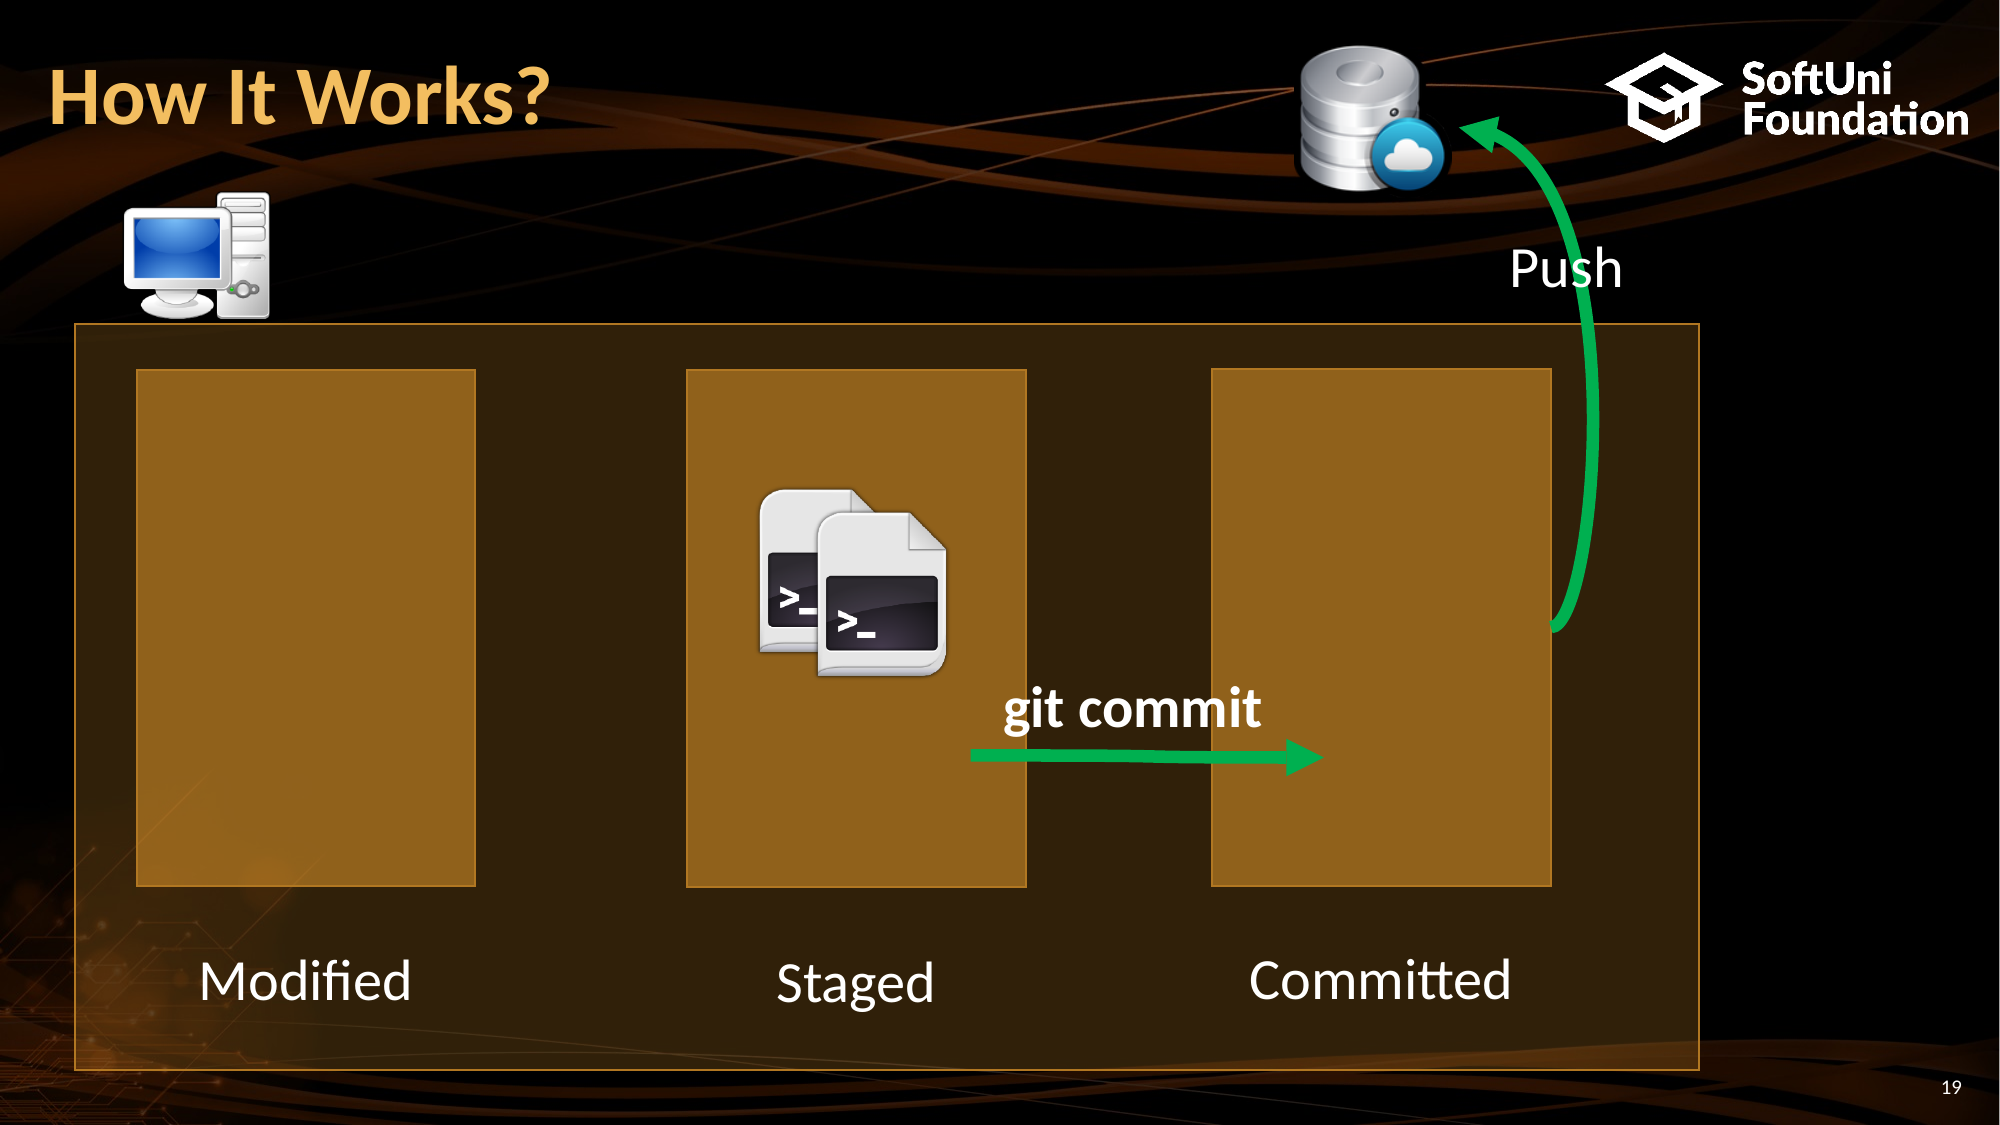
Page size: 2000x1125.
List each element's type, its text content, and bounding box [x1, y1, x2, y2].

text_box Push [1551, 221, 1658, 307]
title How It Works? [30, 6, 1602, 189]
slide_number 19 [1897, 1070, 1968, 1103]
text_box [136, 369, 476, 887]
text_box Staged [687, 936, 1026, 1022]
picture [0, 0, 2000, 1125]
text_box [1211, 368, 1552, 887]
text_box [74, 323, 1700, 1071]
text_box Modified [137, 934, 475, 1020]
text_box Committed [1212, 934, 1551, 1019]
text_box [1458, 127, 1551, 628]
text_box git commit [988, 661, 1307, 747]
text_box [686, 369, 1027, 888]
